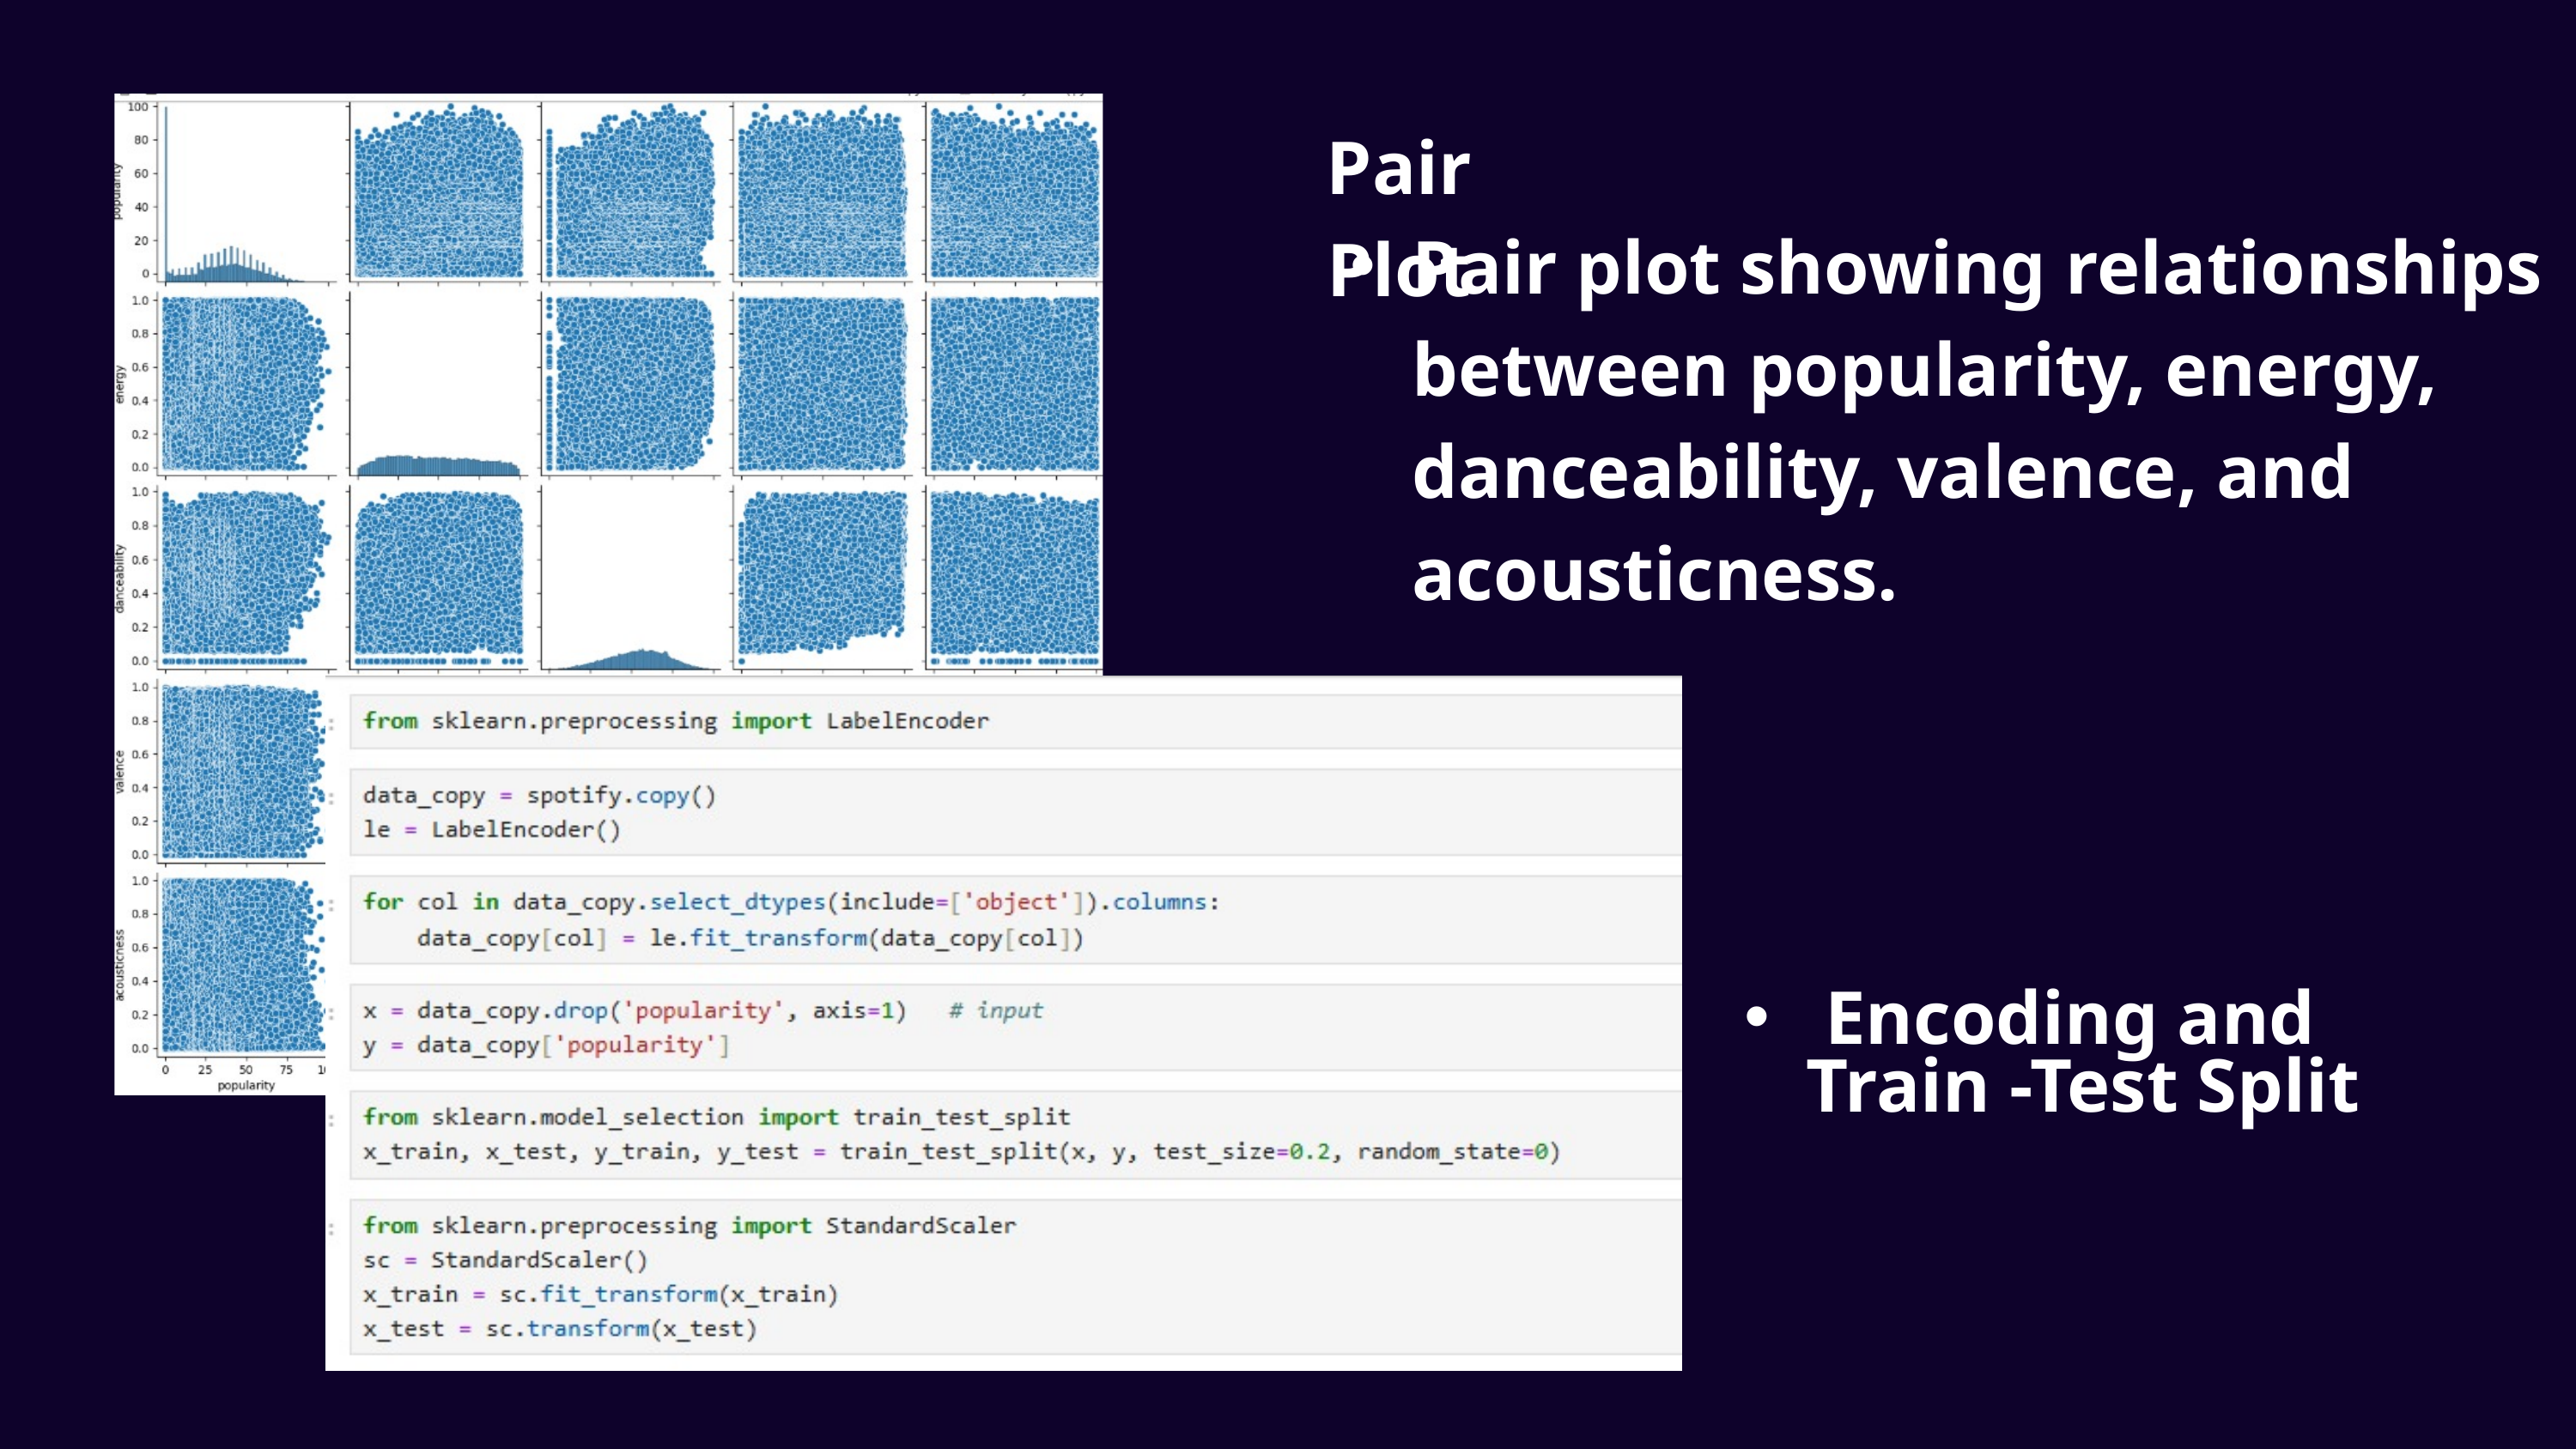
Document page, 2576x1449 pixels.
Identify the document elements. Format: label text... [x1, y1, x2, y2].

text_box [325, 676, 1682, 1371]
text_box [114, 94, 1103, 1095]
text_box Pair Plot [1255, 106, 1544, 312]
text_box Pair plot showing relationships between popularity, energy, danceability, valence, and acousticness. [1288, 206, 2547, 615]
text_box Encoding and Train -Test Split [1682, 991, 2518, 1196]
